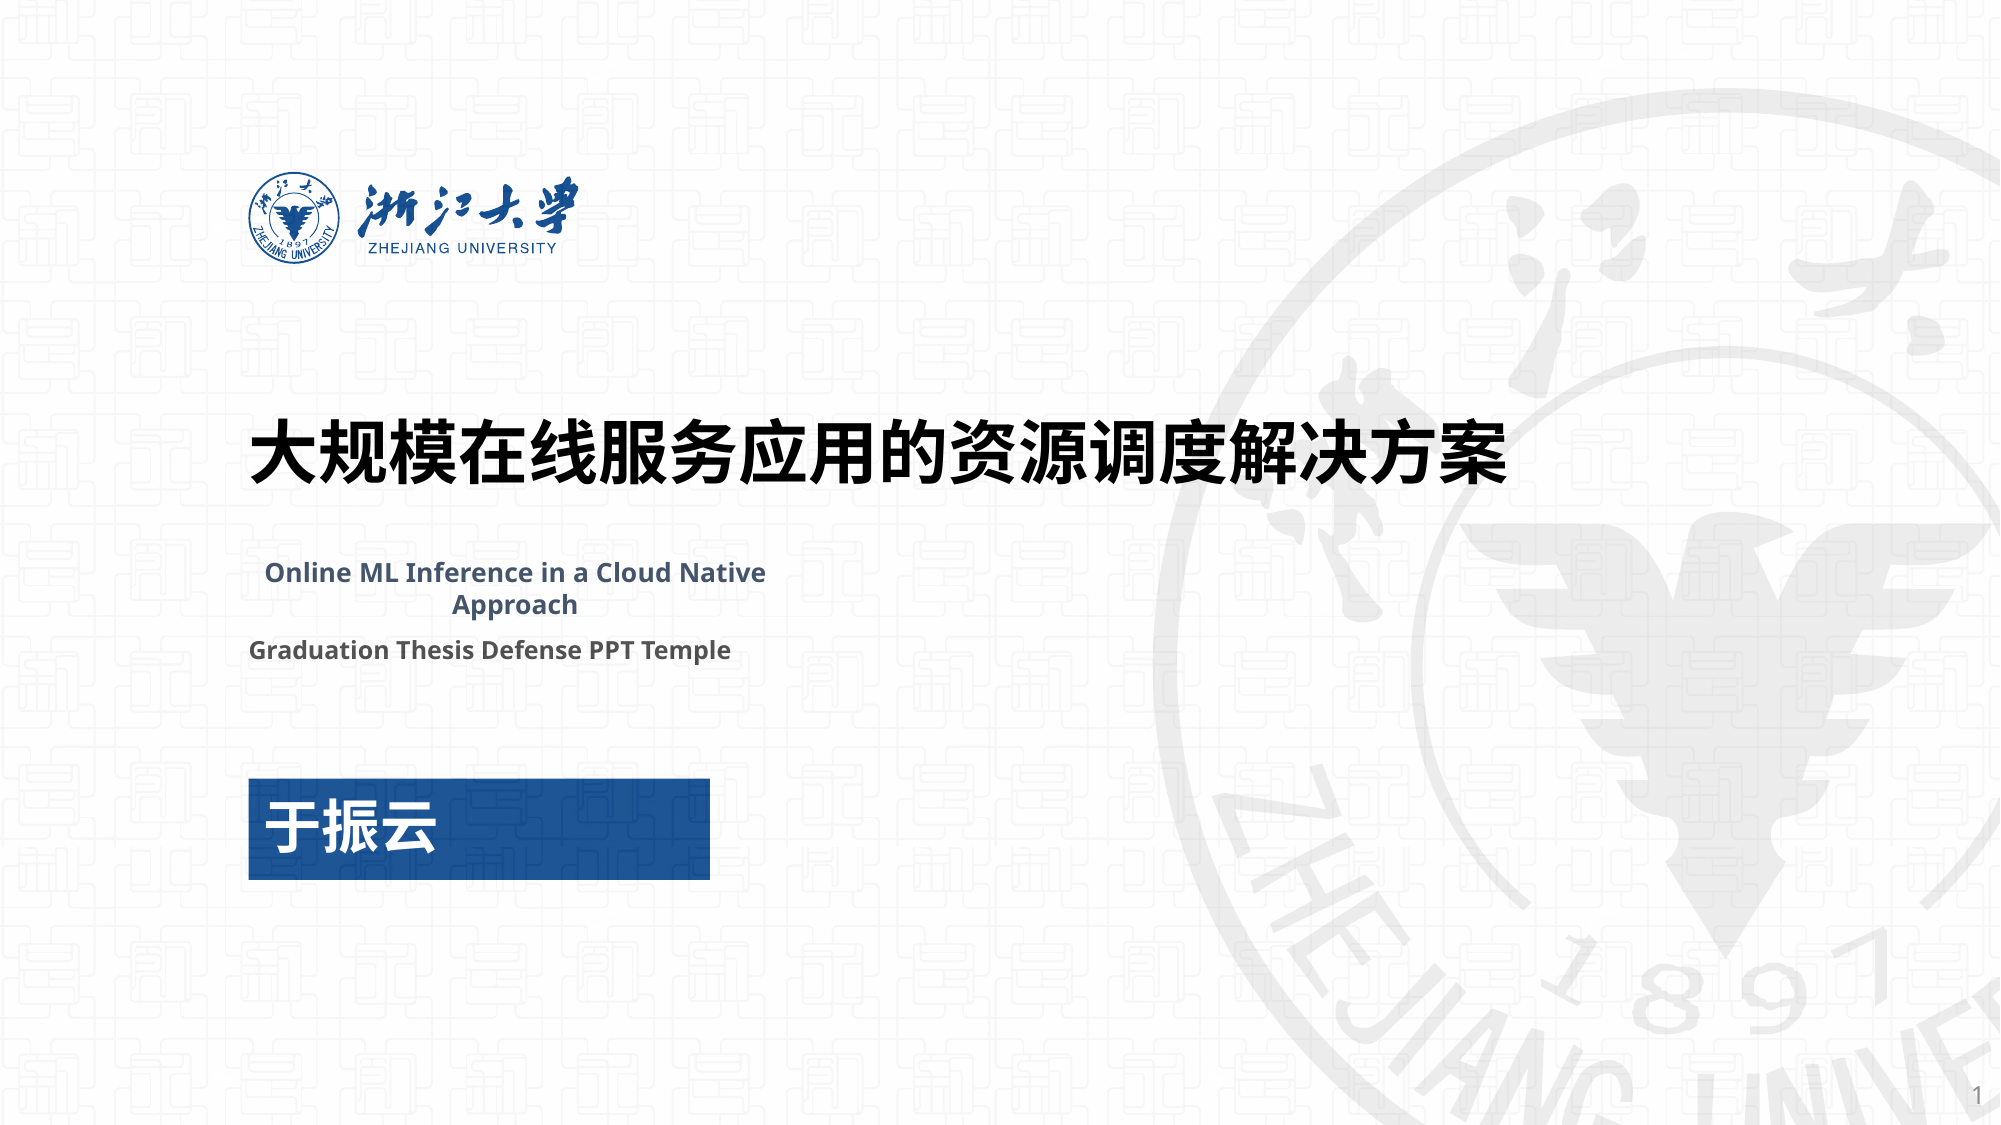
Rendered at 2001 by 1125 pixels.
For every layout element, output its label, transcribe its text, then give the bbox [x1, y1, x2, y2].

list 于振云 [248, 778, 699, 880]
list Online ML Inference in a Cloud Native Approach [250, 548, 781, 628]
list 大规模在线服务应用的资源调度解决方案 [248, 400, 1152, 520]
text_box [0, 0, 2000, 1125]
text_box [1152, 88, 2000, 1125]
